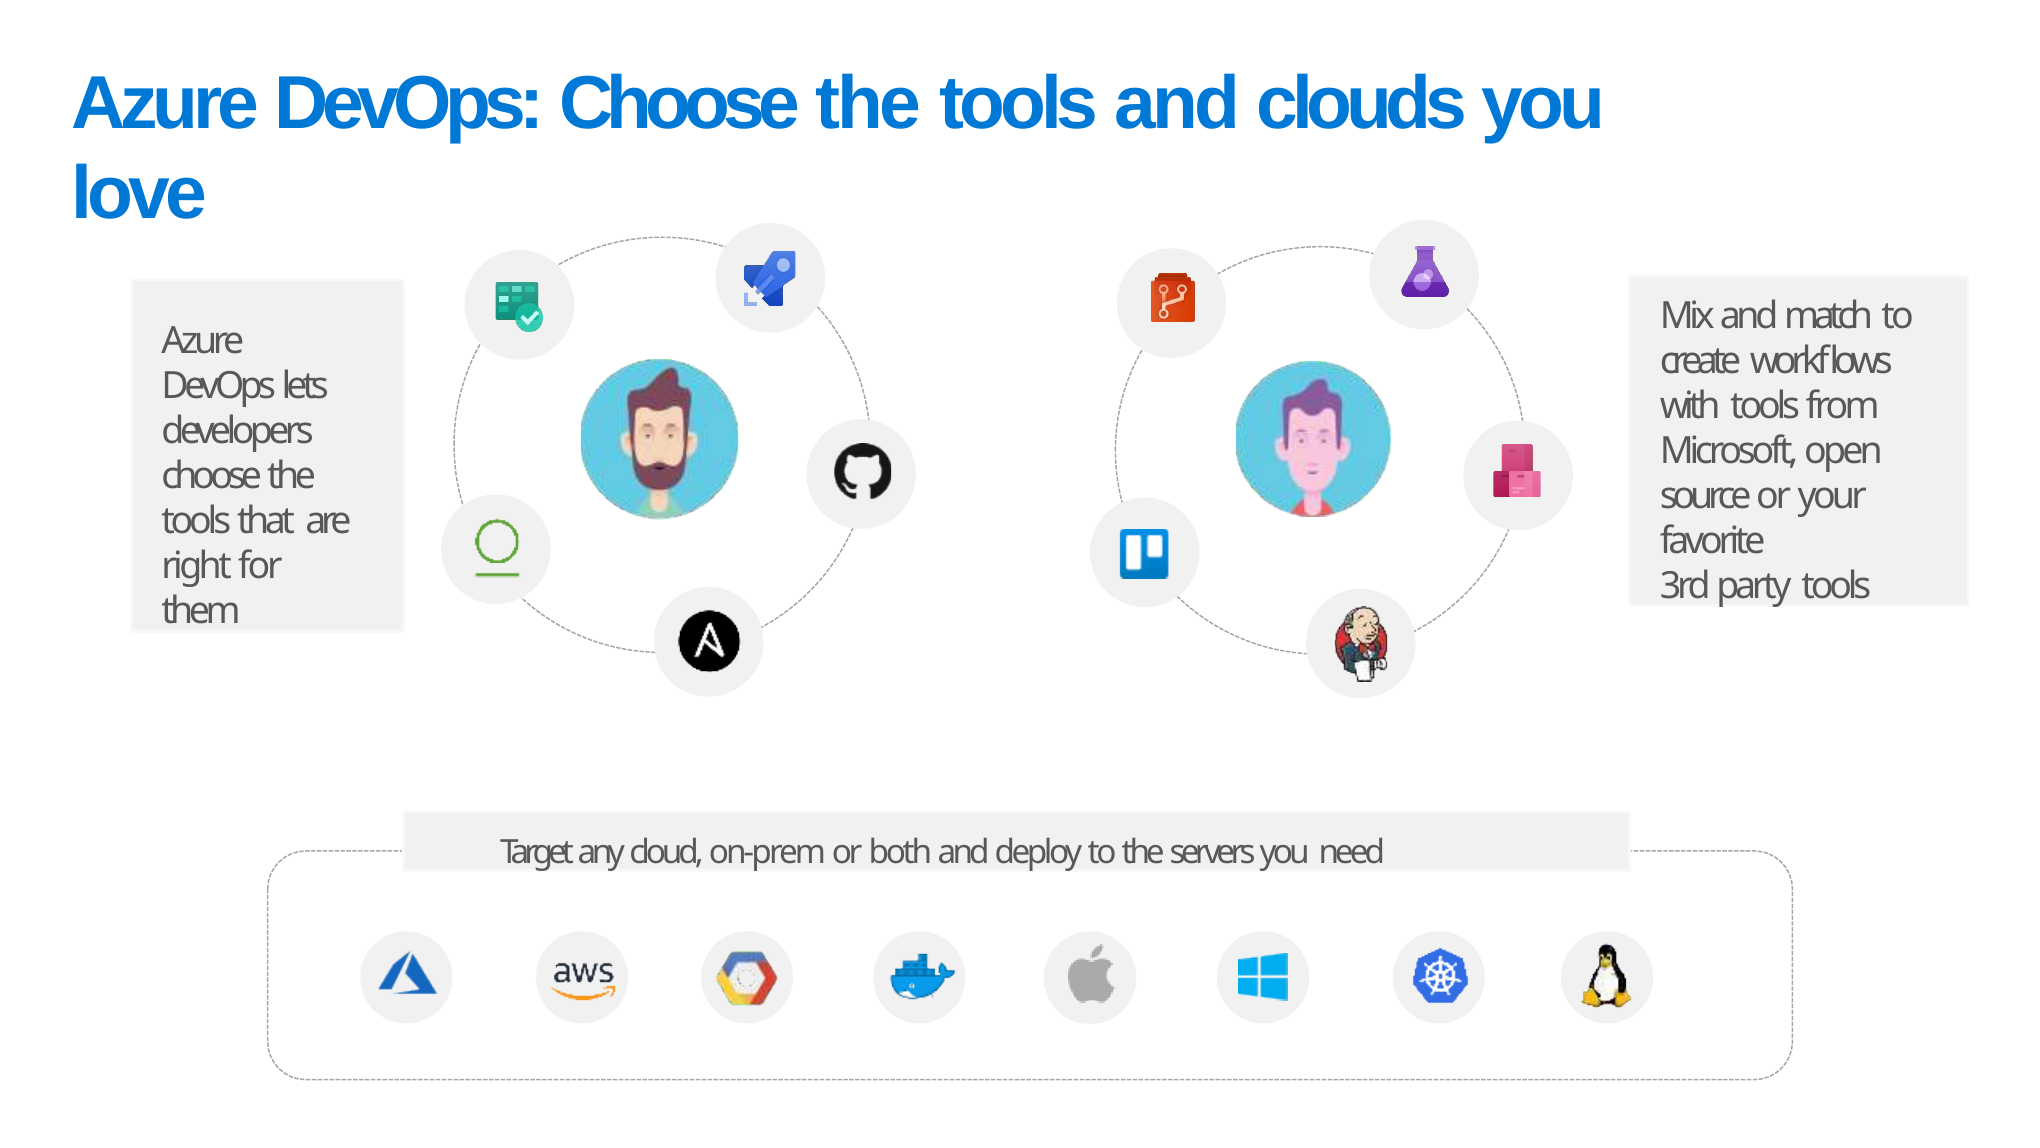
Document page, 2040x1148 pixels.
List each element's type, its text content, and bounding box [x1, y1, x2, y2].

text_box Mix and match to create workflows with tools from Microsoft, open source or your favorite 3rd party tools [1629, 276, 1968, 606]
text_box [1089, 219, 1574, 699]
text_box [440, 222, 917, 697]
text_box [361, 915, 1633, 1041]
text_box Azure DevOps lets developers choose the tools that are right for them [131, 280, 404, 632]
text_box Target any cloud, on-prem or both and deploy to the servers you need [403, 812, 1630, 848]
title Azure DevOps: Choose the tools and clouds you love [69, 51, 1713, 246]
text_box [266, 849, 1794, 1081]
